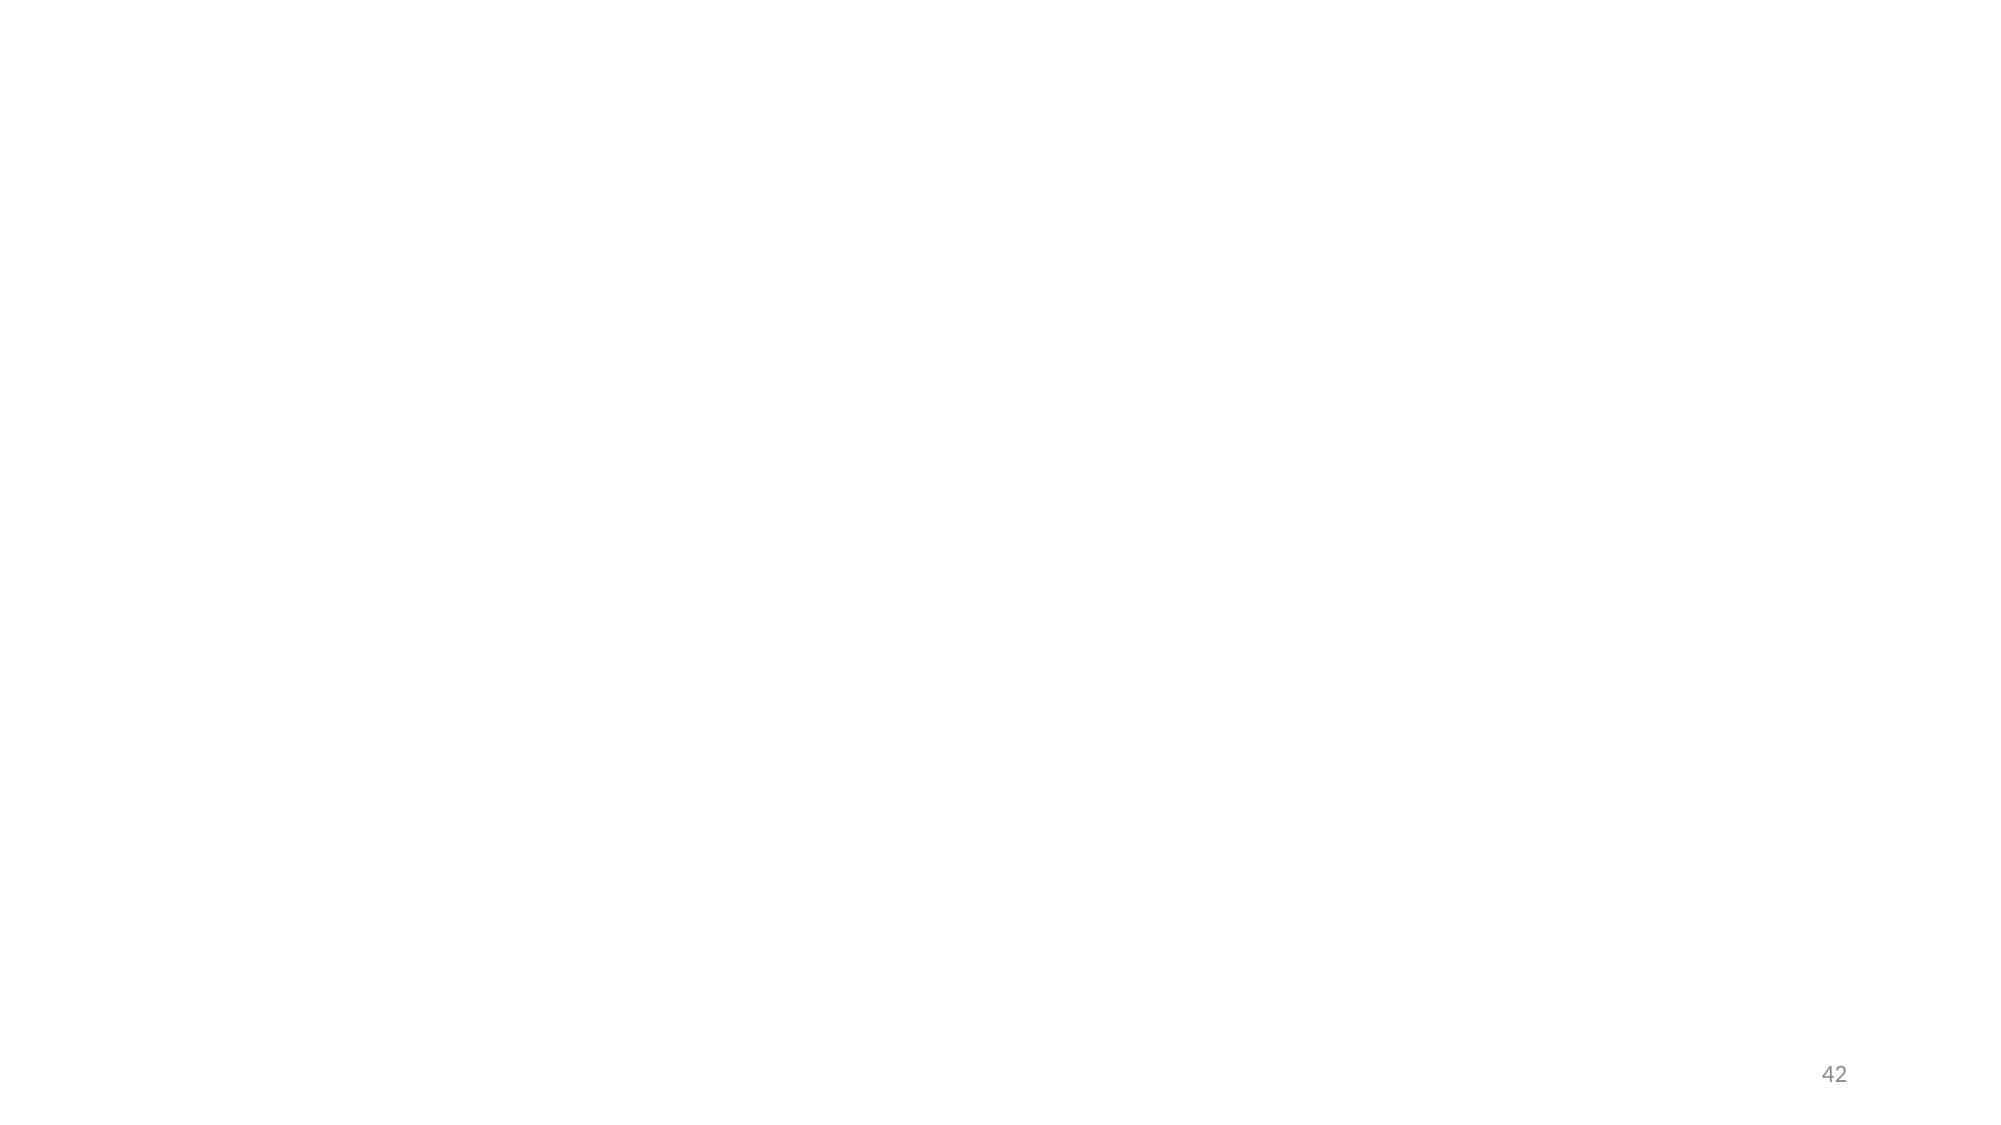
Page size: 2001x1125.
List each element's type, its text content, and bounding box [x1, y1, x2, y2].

slide_number 42 [1798, 1042, 1863, 1103]
